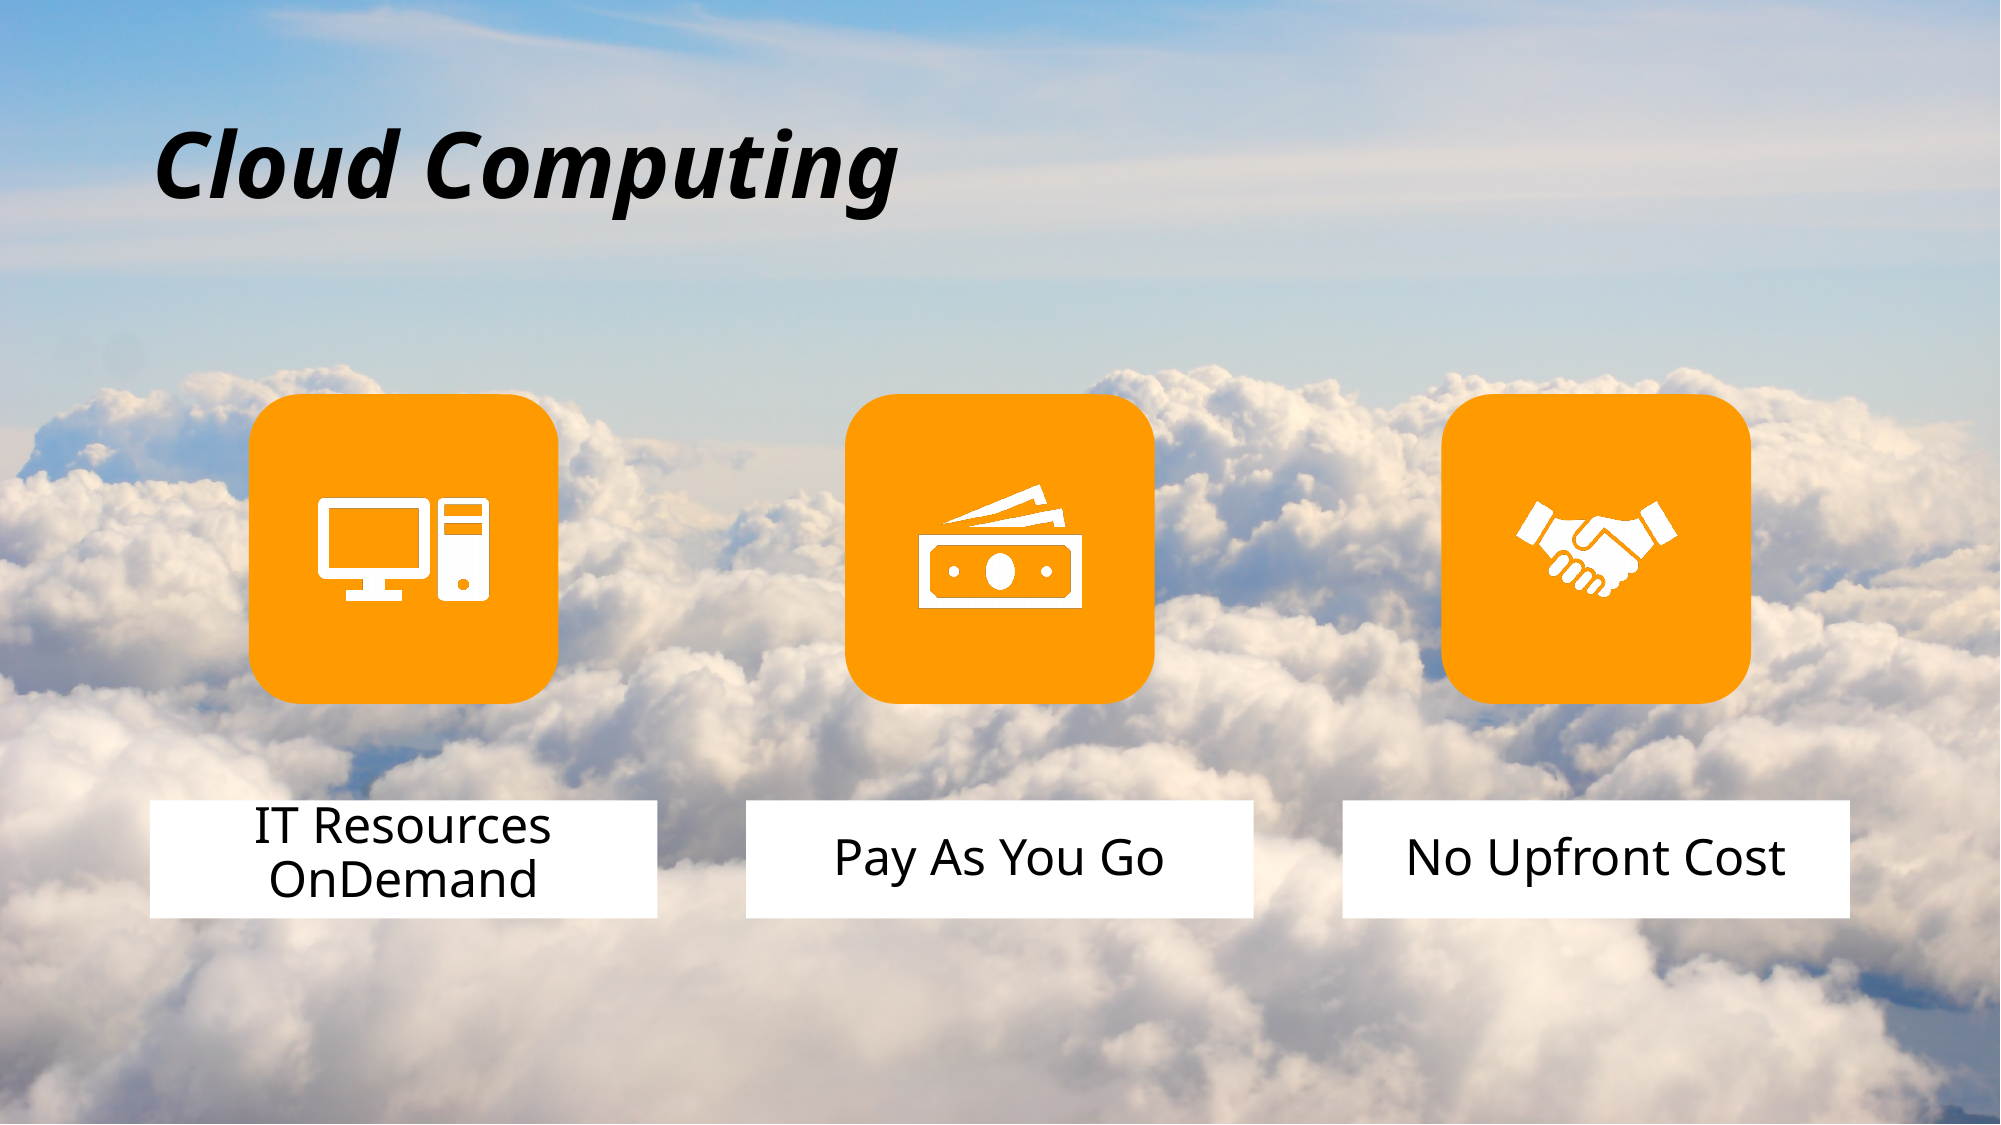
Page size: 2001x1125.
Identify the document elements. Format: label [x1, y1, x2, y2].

picture [0, 0, 2000, 1124]
list [137, 299, 1863, 1014]
